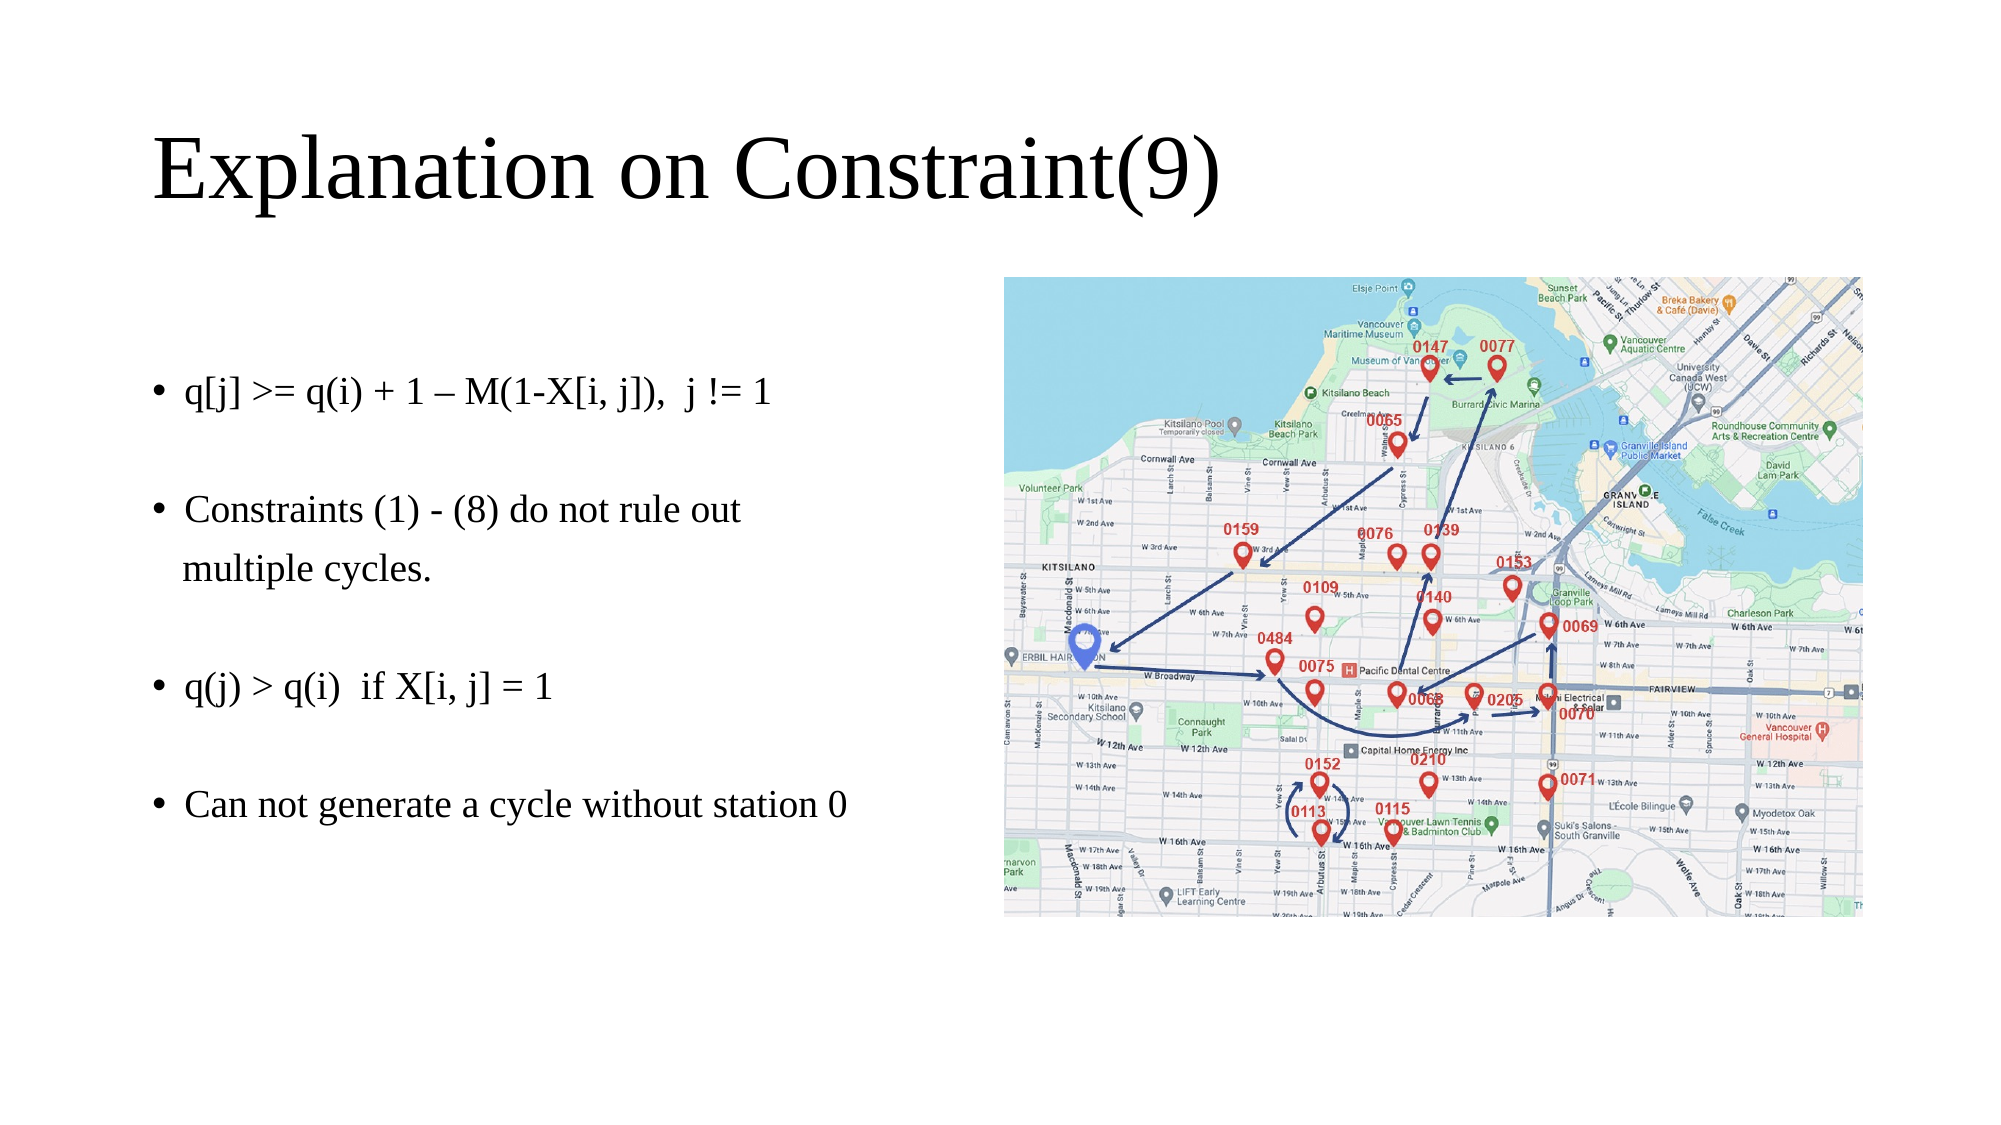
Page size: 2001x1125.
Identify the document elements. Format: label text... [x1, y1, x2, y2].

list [1003, 276, 1863, 917]
text_box q[j] >= q(i) + 1 – M(1-X[i, j]), j != 1 Constraints (1) - (8) do not rule out multiple cycles. q(j) > q(i) if X[i, j] = 1 Can not generate a cycle without station 0 [137, 299, 1863, 1014]
title Explanation on Constraint(9) [137, 59, 1863, 278]
